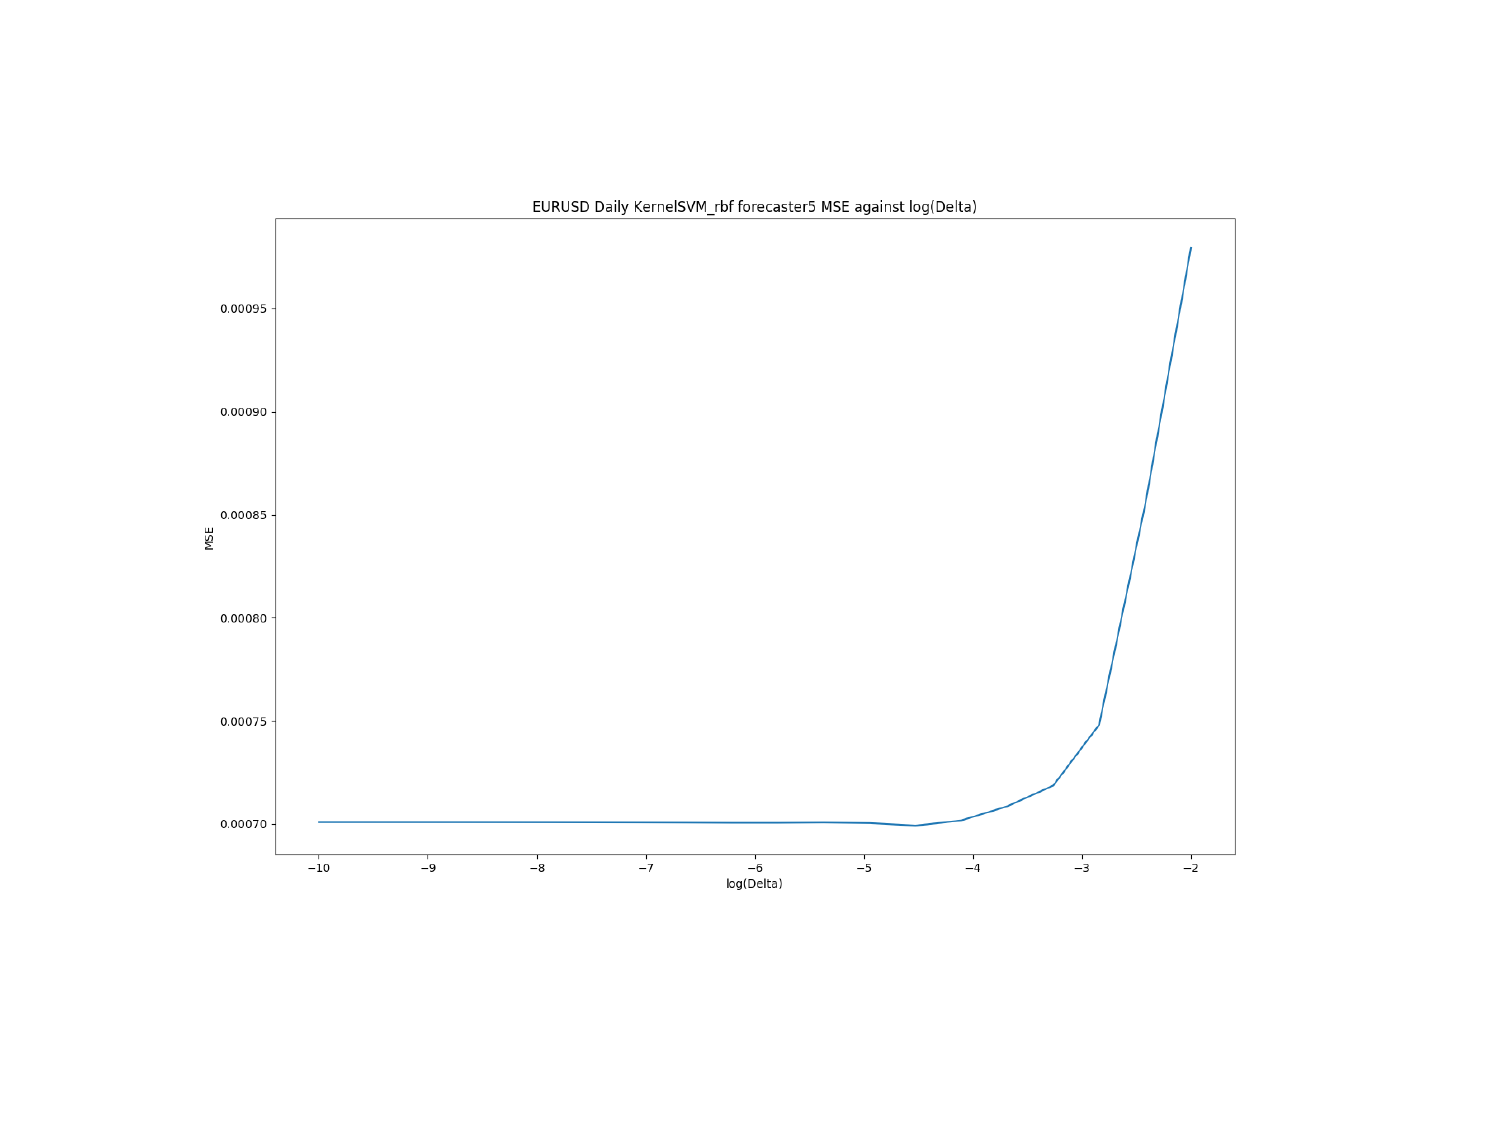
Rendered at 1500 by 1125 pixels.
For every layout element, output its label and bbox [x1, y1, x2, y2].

picture [119, 119, 1358, 946]
